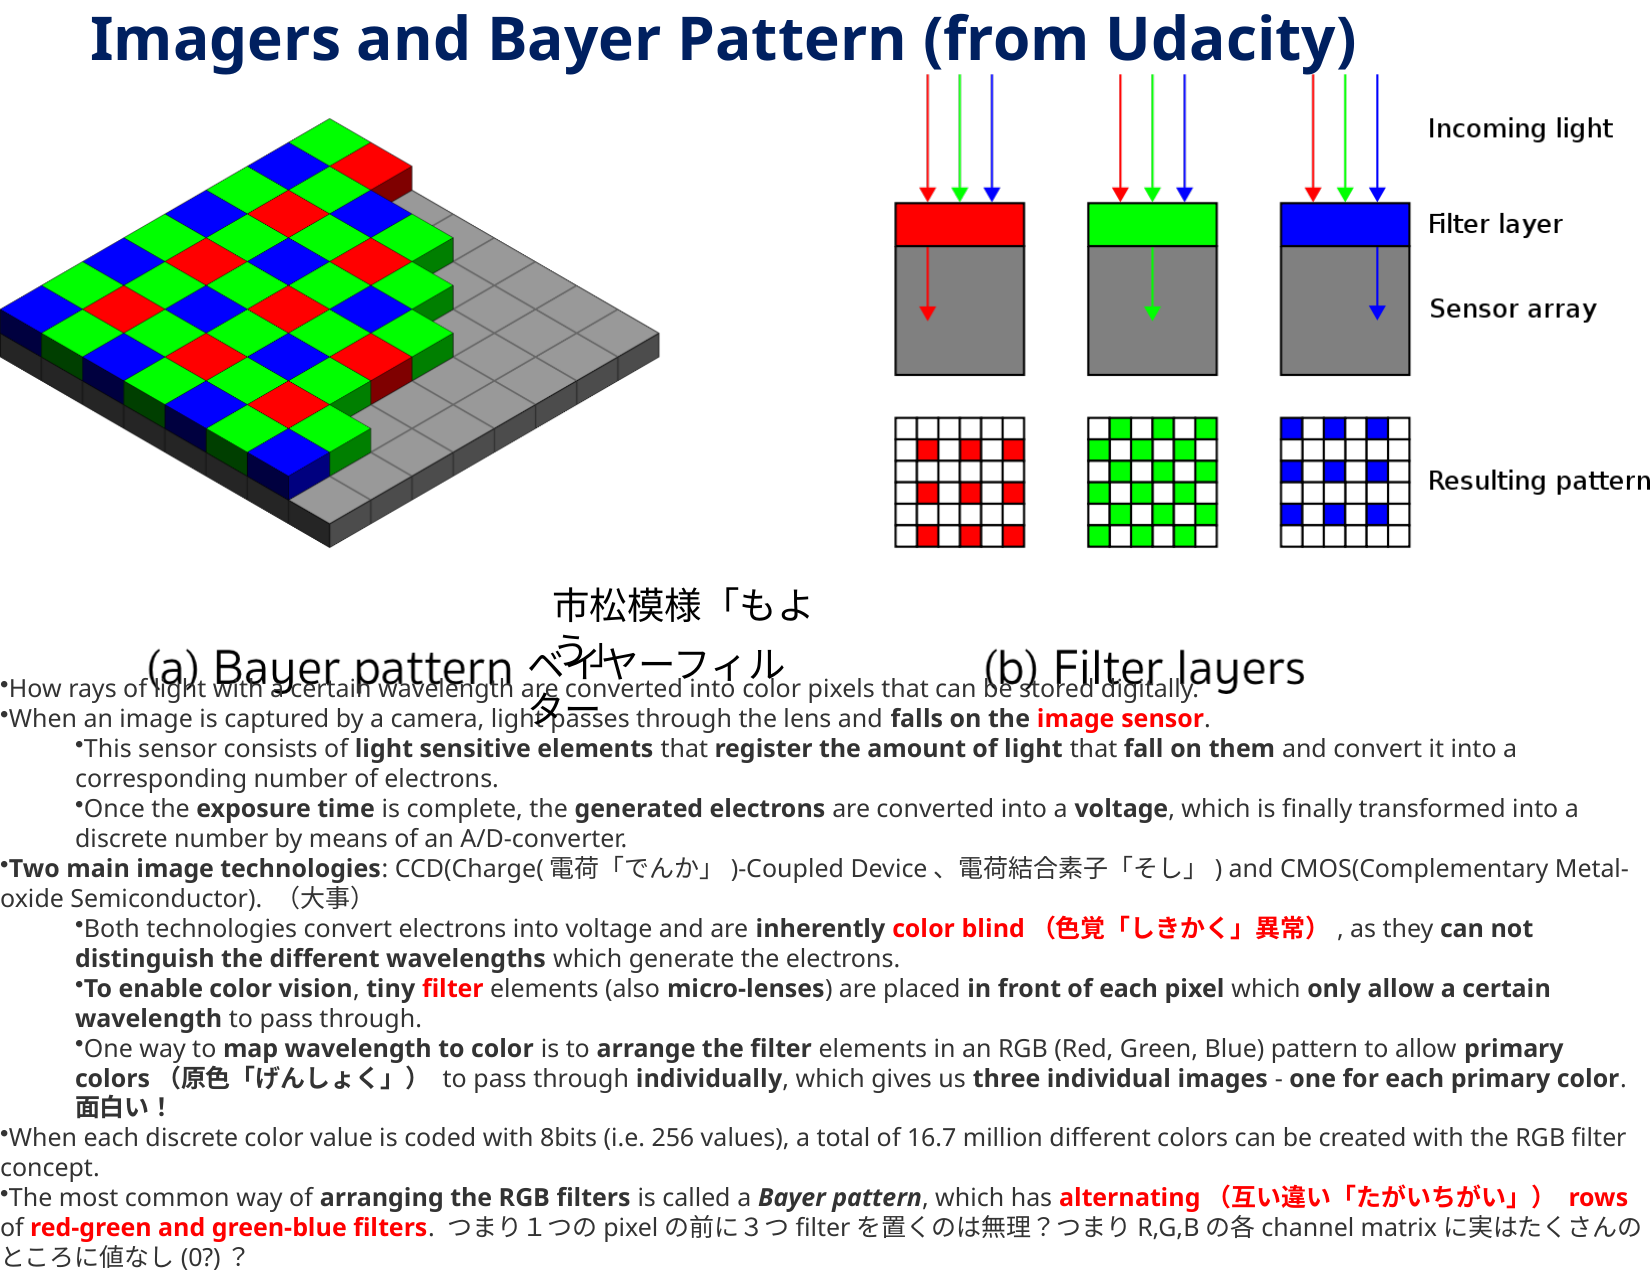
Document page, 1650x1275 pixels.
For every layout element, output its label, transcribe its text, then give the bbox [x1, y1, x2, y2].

title Imagers and Bayer Pattern (from Udacity) [90, 0, 1560, 74]
text_box How rays of light with a certain wavelength are converted into color pixels that can be stored digitally. When an image is captured by a camera, light passes through the lens and falls on the image sensor. This sensor consists of light sensitive elements that register the amount of light that fall on them and convert it into a corresponding number of electrons. Once the exposure time is complete, the generated electrons are converted into a voltage, which is finally transformed into a discrete number by means of an A/D-converter. Two main image technologies: CCD(Charge(電荷「でんか」)-Coupled Device、電荷結合素子「そし」) and CMOS(Complementary Metal-oxide Semiconductor). （大事） Both technologies convert electrons into voltage and are inherently color blind（色覚「しきかく」異常）, as they can not distinguish the different wavelengths which generate the electrons. To enable color vision, tiny filter elements (also micro-lenses) are placed in front of each pixel which only allow a certain wavelength to pass through. One way to map wavelength to color is to arrange the filter elements in an RGB (Red, Green, Blue) pattern to allow primary colors（原色「げんしょく」） to pass through individually, which gives us three individual images - one for each primary color. 面白い！ When each discrete color value is coded with 8bits (i.e. 256 values), a total of 16.7 million different colors can be created with the RGB filter concept. The most common way of arranging the RGB filters is called a Bayer pattern, which has alternating（互い違い「たがいちがい」） rows of red-green and green-blue filters. つまり１つのpixelの前に３つfilterを置くのは無理？つまりR,G,Bの各channel matrixに実はたくさんのところに値なし(0?)？ Since the human eye is more sensitive to green that to red or blue, the Bayer array has twice as many green color filters. [0, 706, 1650, 1275]
text_box ベイヤーフィルター [512, 706, 863, 739]
picture [0, 74, 1650, 695]
